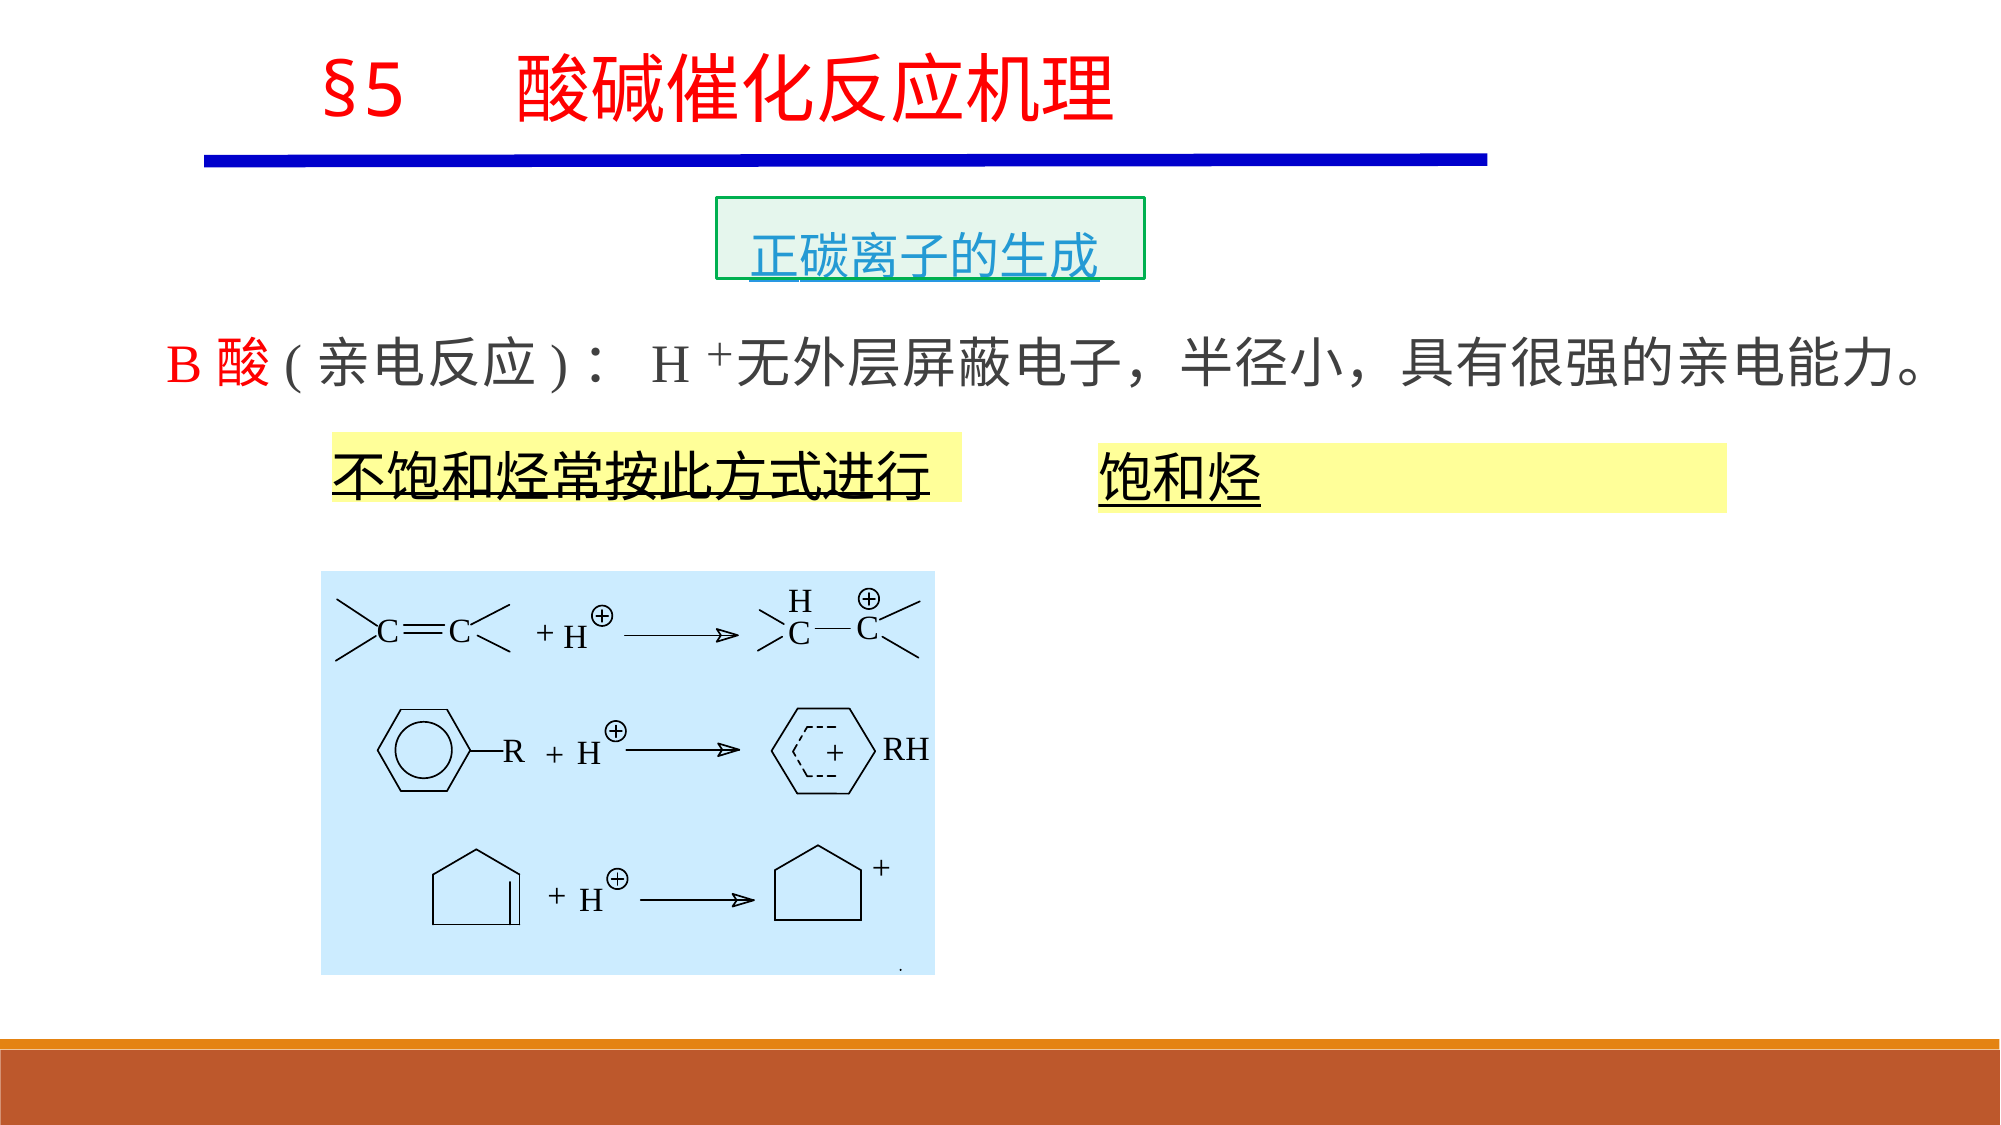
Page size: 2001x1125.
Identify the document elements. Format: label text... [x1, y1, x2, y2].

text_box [331, 431, 963, 503]
text_box 正碳离子的生成 [734, 180, 1610, 305]
text_box §5 酸碱催化反应机理 [109, 34, 1324, 139]
text_box B酸(亲电反应)：H＋无外层屏蔽电子，半径小，具有很强的亲电能力。 [151, 328, 1913, 413]
text_box [715, 196, 1146, 280]
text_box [320, 570, 936, 976]
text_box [1097, 442, 1728, 514]
